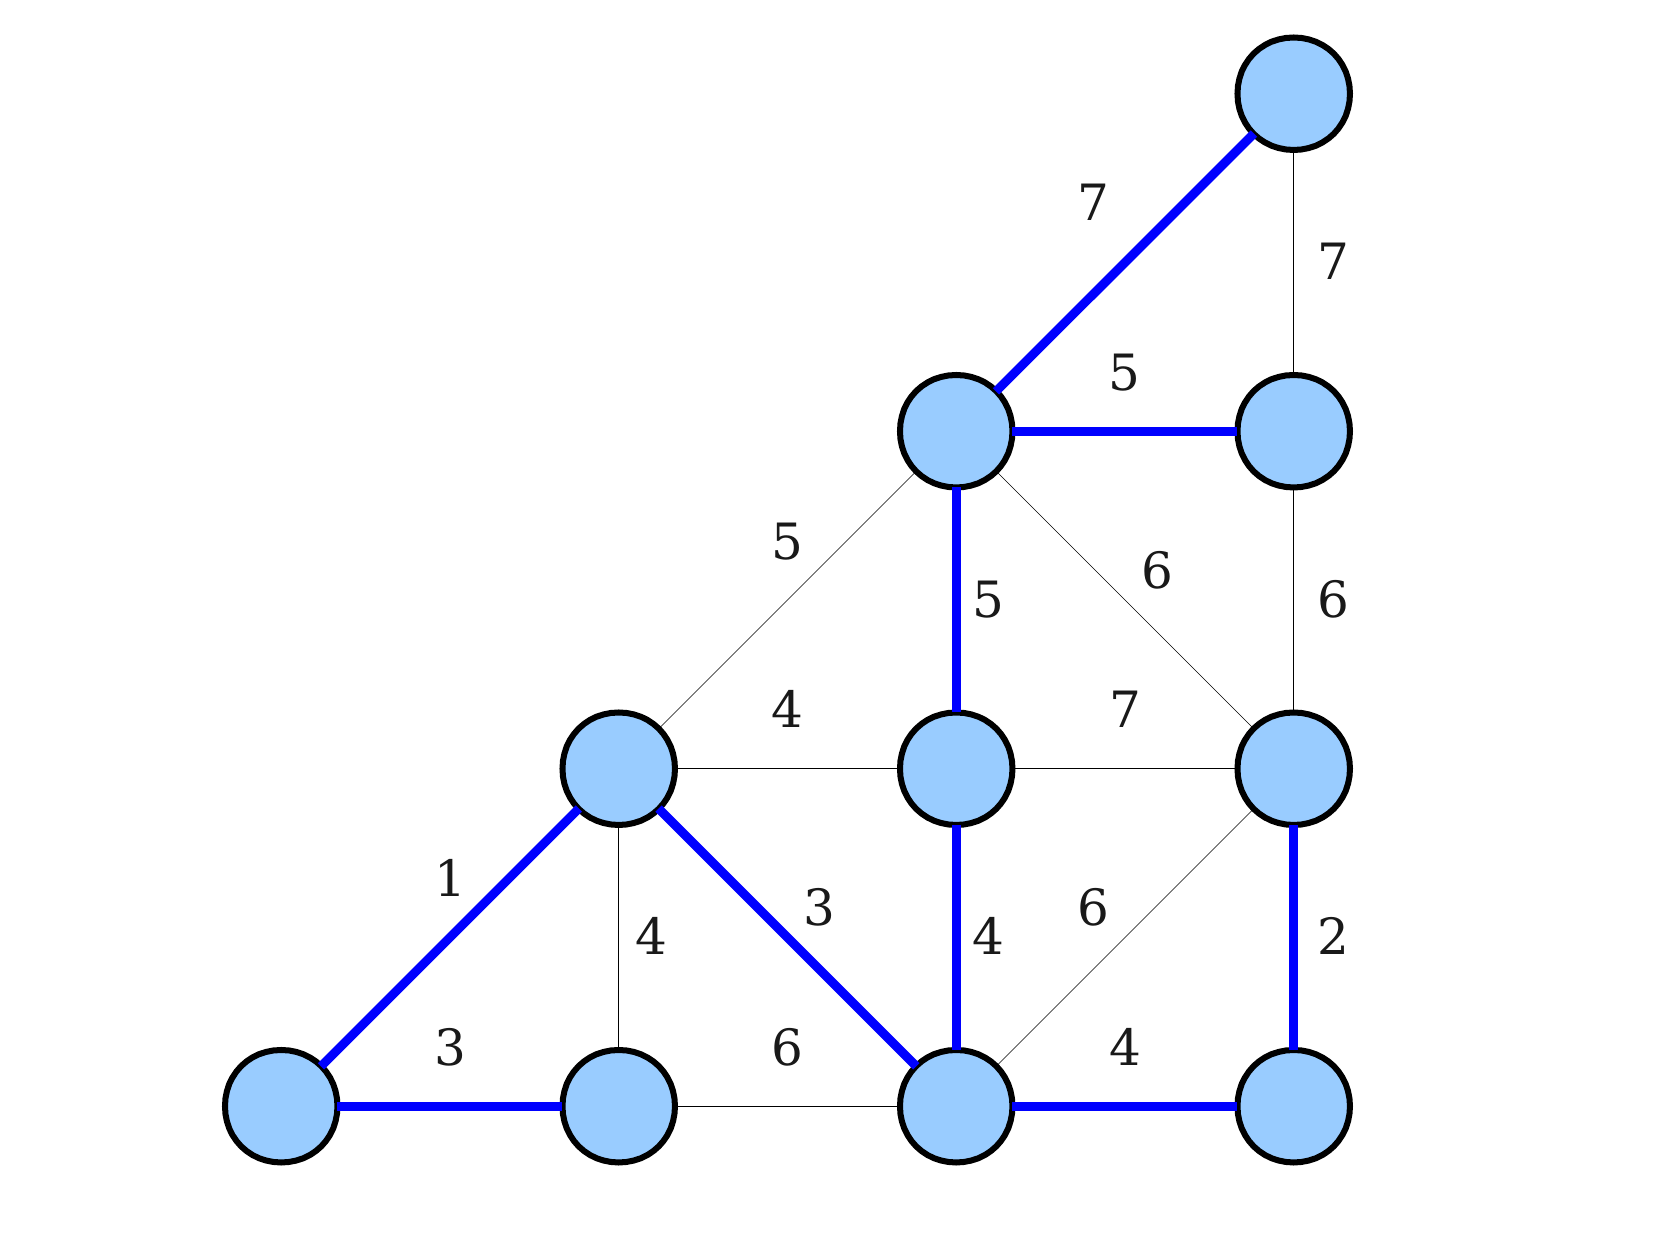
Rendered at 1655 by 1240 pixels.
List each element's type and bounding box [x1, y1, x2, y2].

text_box [432, 844, 469, 907]
text_box [1315, 902, 1352, 965]
text_box [1315, 565, 1352, 628]
text_box [225, 37, 1352, 1163]
text_box [769, 507, 806, 570]
